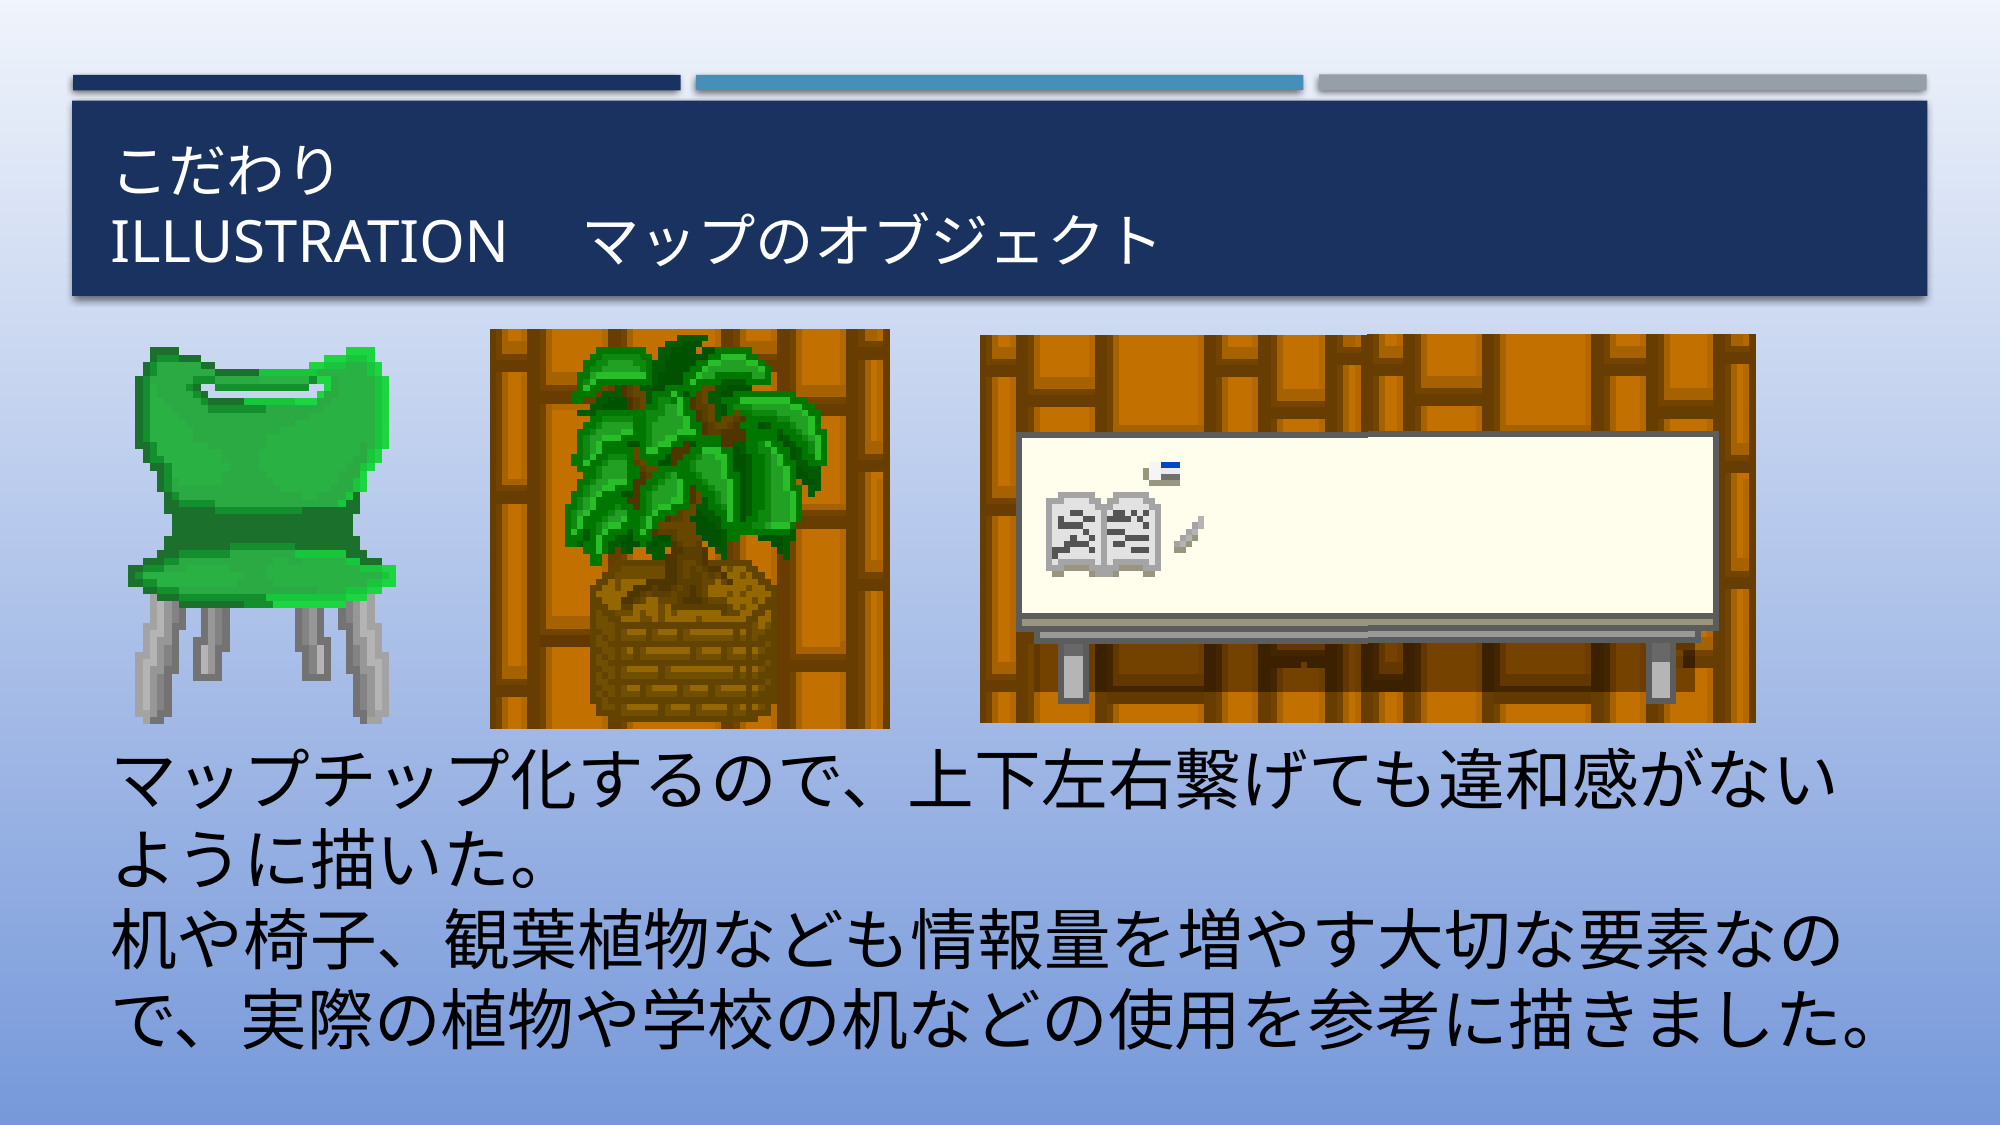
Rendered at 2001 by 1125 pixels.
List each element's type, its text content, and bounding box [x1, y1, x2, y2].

title こだわり Illustration マップのオブジェクト [95, 115, 1905, 282]
picture [27, 297, 891, 761]
picture [979, 333, 1757, 724]
text_box マップチップ化するので、上下左右繋げても違和感がないように描いた。 机や椅子、観葉植物なども情報量を増やす大切な要素なので、実際の植物や学校の机などの使用を参考に描きました。 [95, 730, 1905, 1065]
